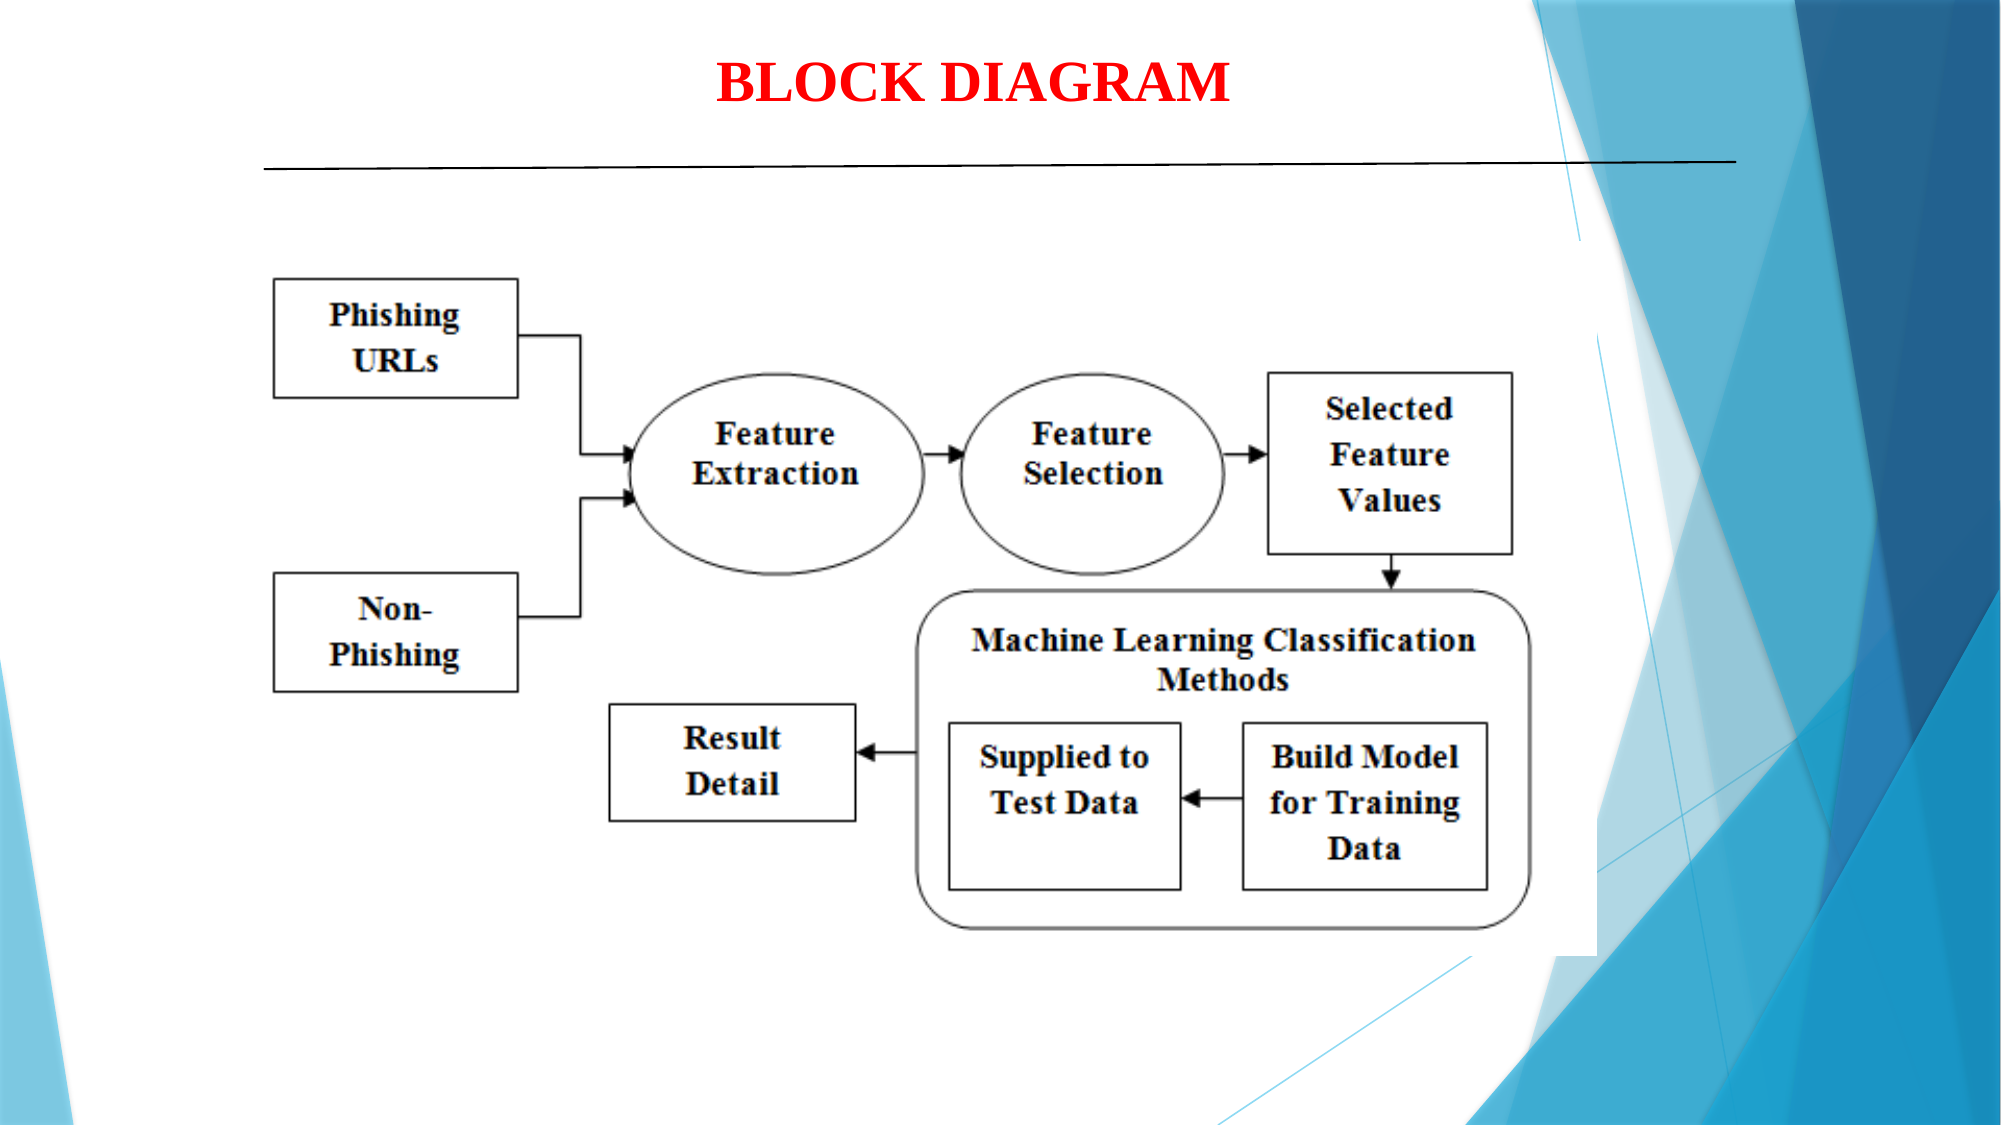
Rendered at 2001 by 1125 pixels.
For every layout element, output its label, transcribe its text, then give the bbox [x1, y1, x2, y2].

picture [237, 240, 1597, 957]
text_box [263, 161, 1737, 170]
title BLOCK DIAGRAM [0, 41, 1974, 151]
